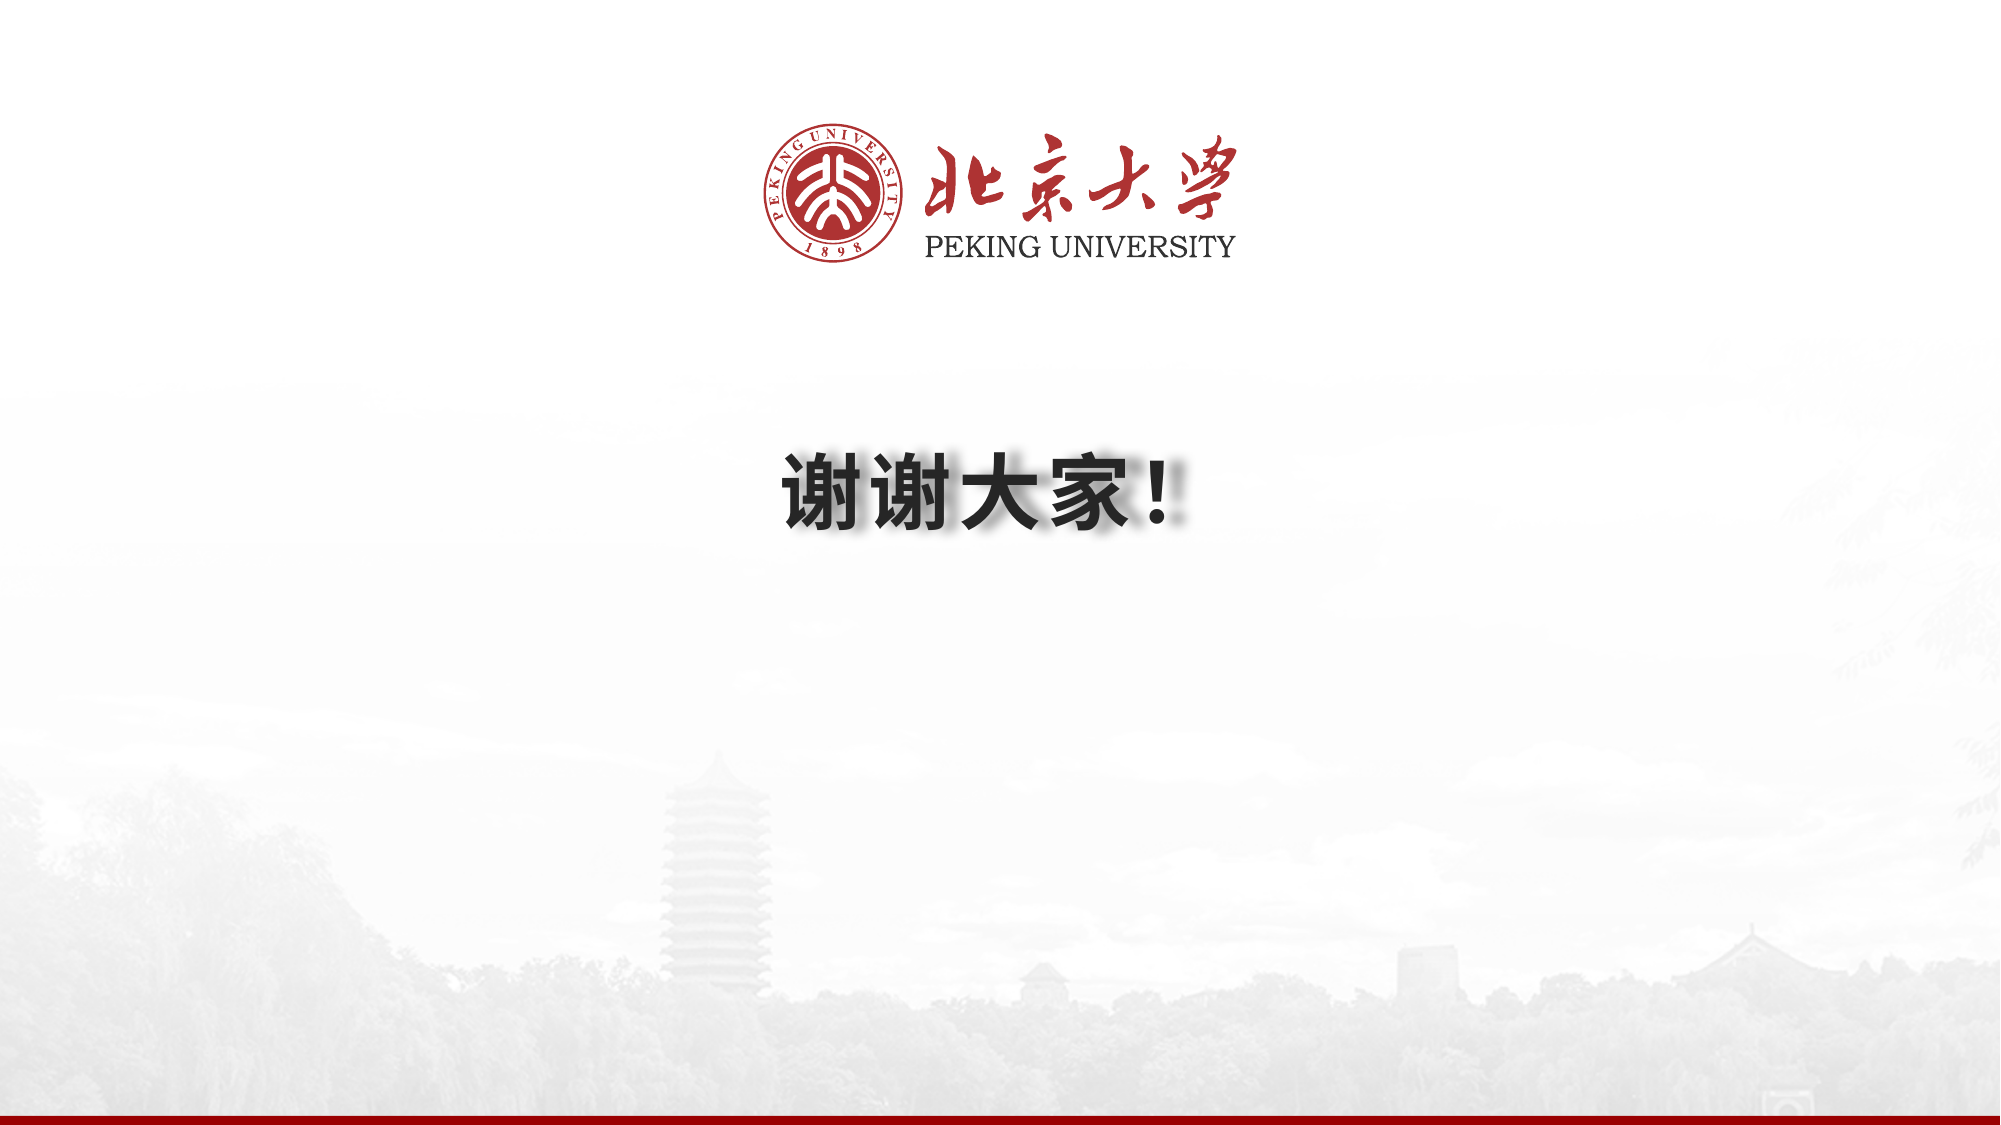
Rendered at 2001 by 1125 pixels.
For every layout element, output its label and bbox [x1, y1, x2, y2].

picture [0, 0, 2000, 1125]
text_box [763, 123, 1237, 263]
